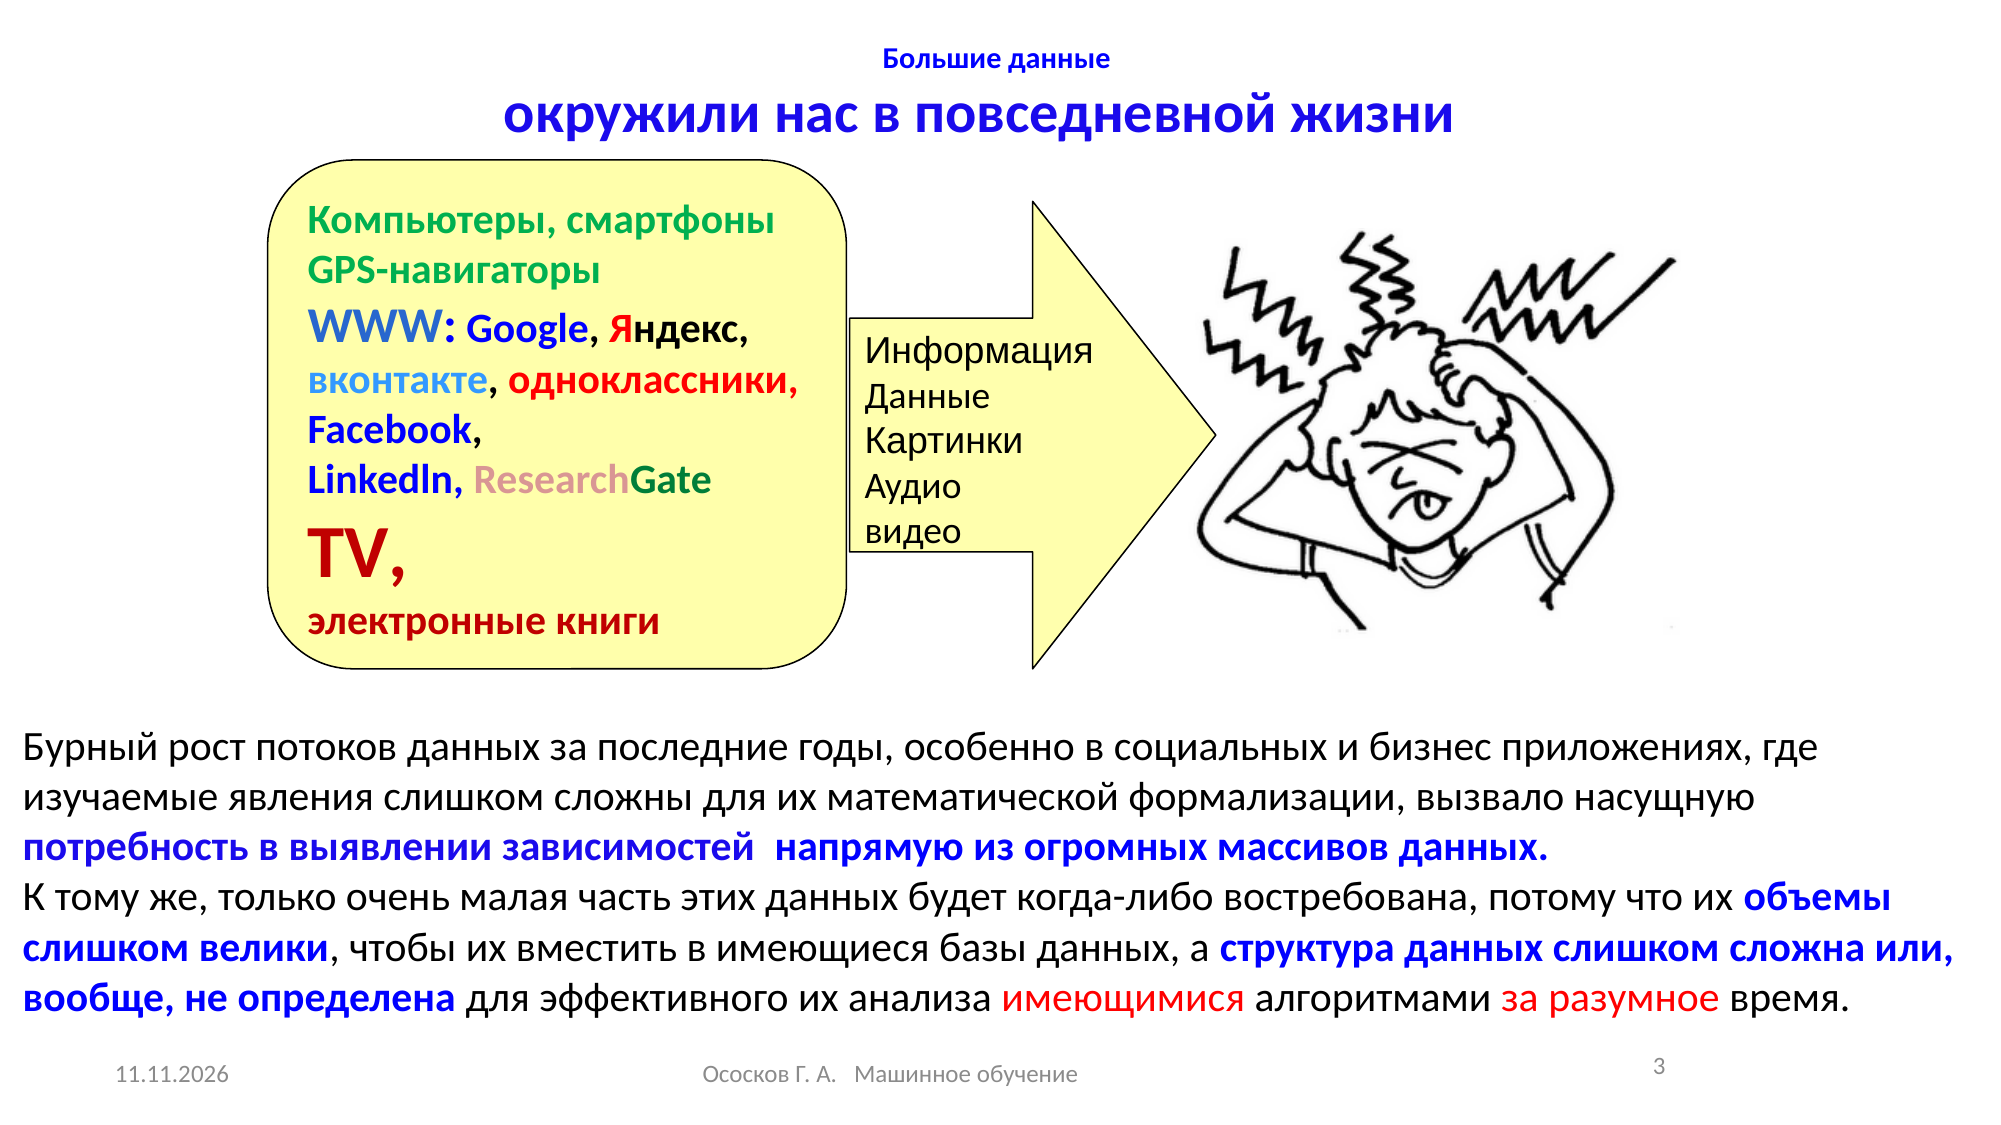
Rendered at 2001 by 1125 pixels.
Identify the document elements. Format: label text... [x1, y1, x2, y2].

text_box окружили нас в повседневной жизни [489, 66, 1576, 152]
text_box Компьютеры, смартфоны GPS-навигаторы WWW: Google, Яндекс, вконтакте, одноклассники, Facebook, Linkedln, ResearchGate TV, электронные книги [267, 159, 847, 669]
slide_number 3 [1430, 1035, 1681, 1095]
text_box Информация Данные Картинки Аудио видео [849, 201, 1174, 669]
picture [1179, 228, 1681, 642]
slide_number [99, 1042, 567, 1103]
footer Ососков Г. А. Машинное обучение [683, 1042, 1317, 1103]
text_box Бурный рост потоков данных за последние годы, особенно в социальных и бизнес приложениях, где изучаемые явления слишком сложны для их математической формализации, вызвало насущную потребность в выявлении зависимостей напрямую из огромных массивов данных. К тому же, только очень малая часть этих данных будет когда-либо востребована, потому что их объемы слишком велики, чтобы их вместить в имеющиеся базы данных, а структура данных слишком сложна или, вообще, не определена для эффективного их анализа имеющимися алгоритмами за разумное время. [8, 711, 1981, 1027]
title Большие данные [249, 30, 1750, 109]
